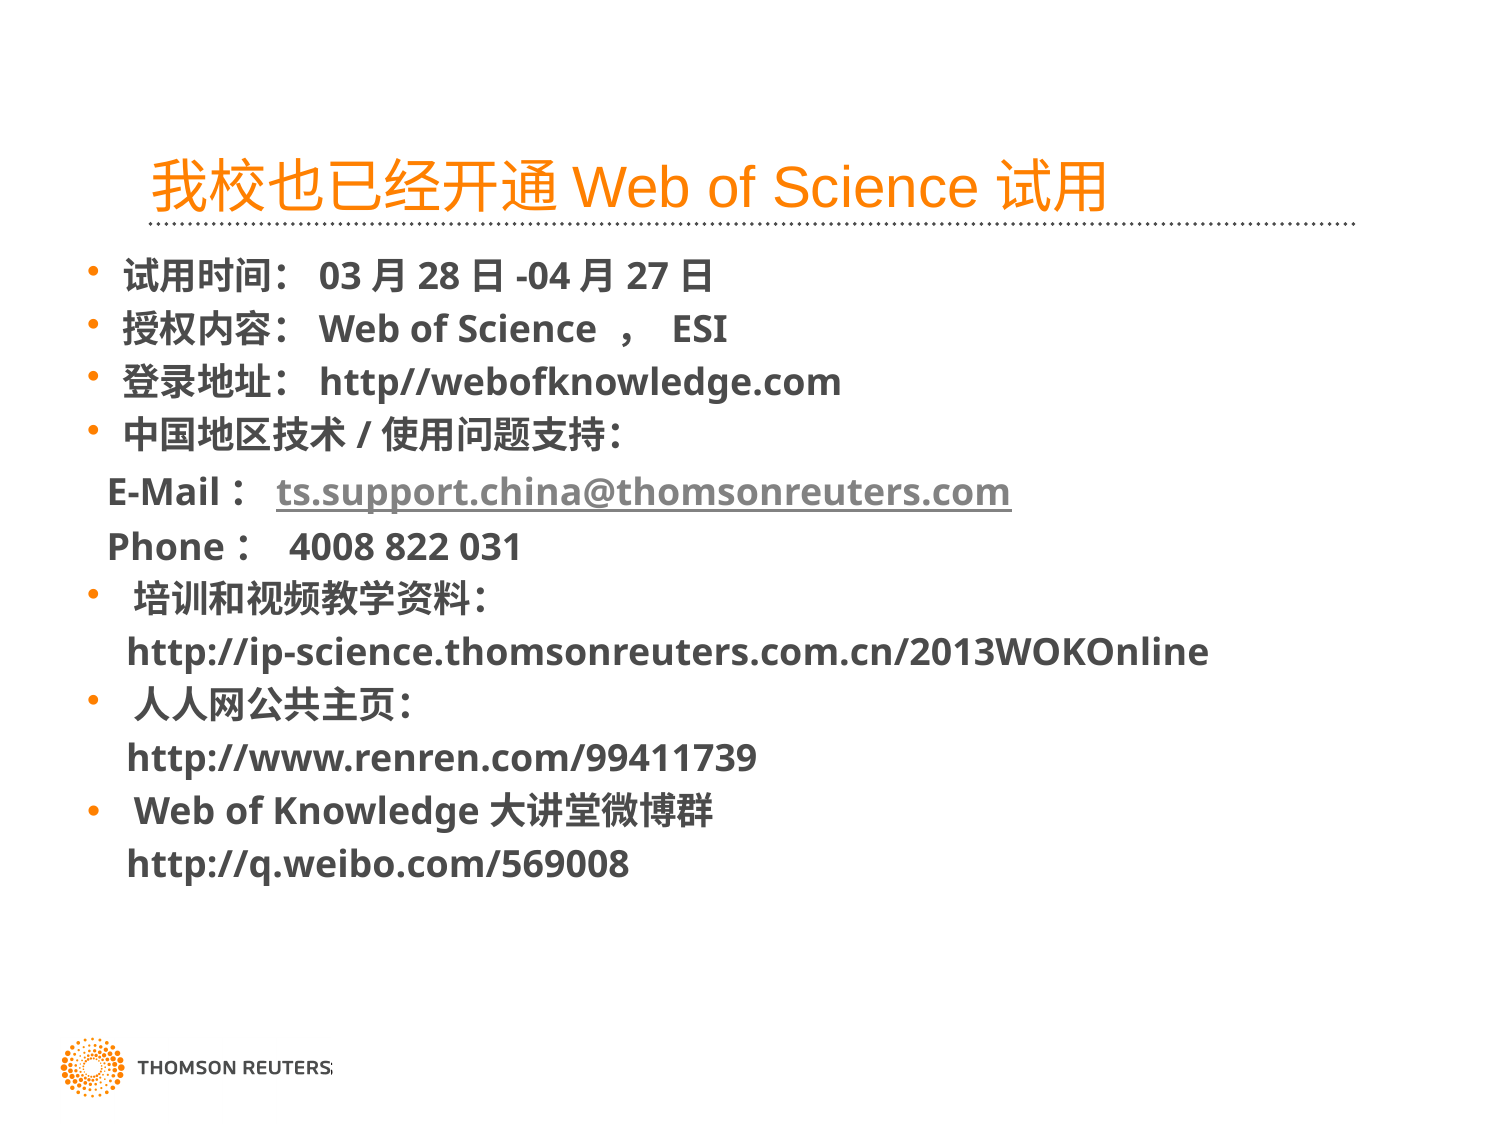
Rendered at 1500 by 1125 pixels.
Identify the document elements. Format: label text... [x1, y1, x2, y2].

text_box 试用时间：03月28日-04月27日 授权内容：Web of Science ， ESI 登录地址：http//webofknowledge.com 中国地区技术/使用问题支持： E-Mail：ts.support.china@thomsonreuters.com Phone： 4008 822 031 培训和视频教学资料： http://ip-science.thomsonreuters.com.cn/2013WOKOnline 人人网公共主页： http://www.renren.com/99411739 Web of Knowledge大讲堂微博群 http://q.weibo.com/569008 [72, 249, 1424, 1000]
picture [60, 1037, 333, 1125]
title 我校也已经开通Web of Science试用 [150, 83, 1360, 221]
